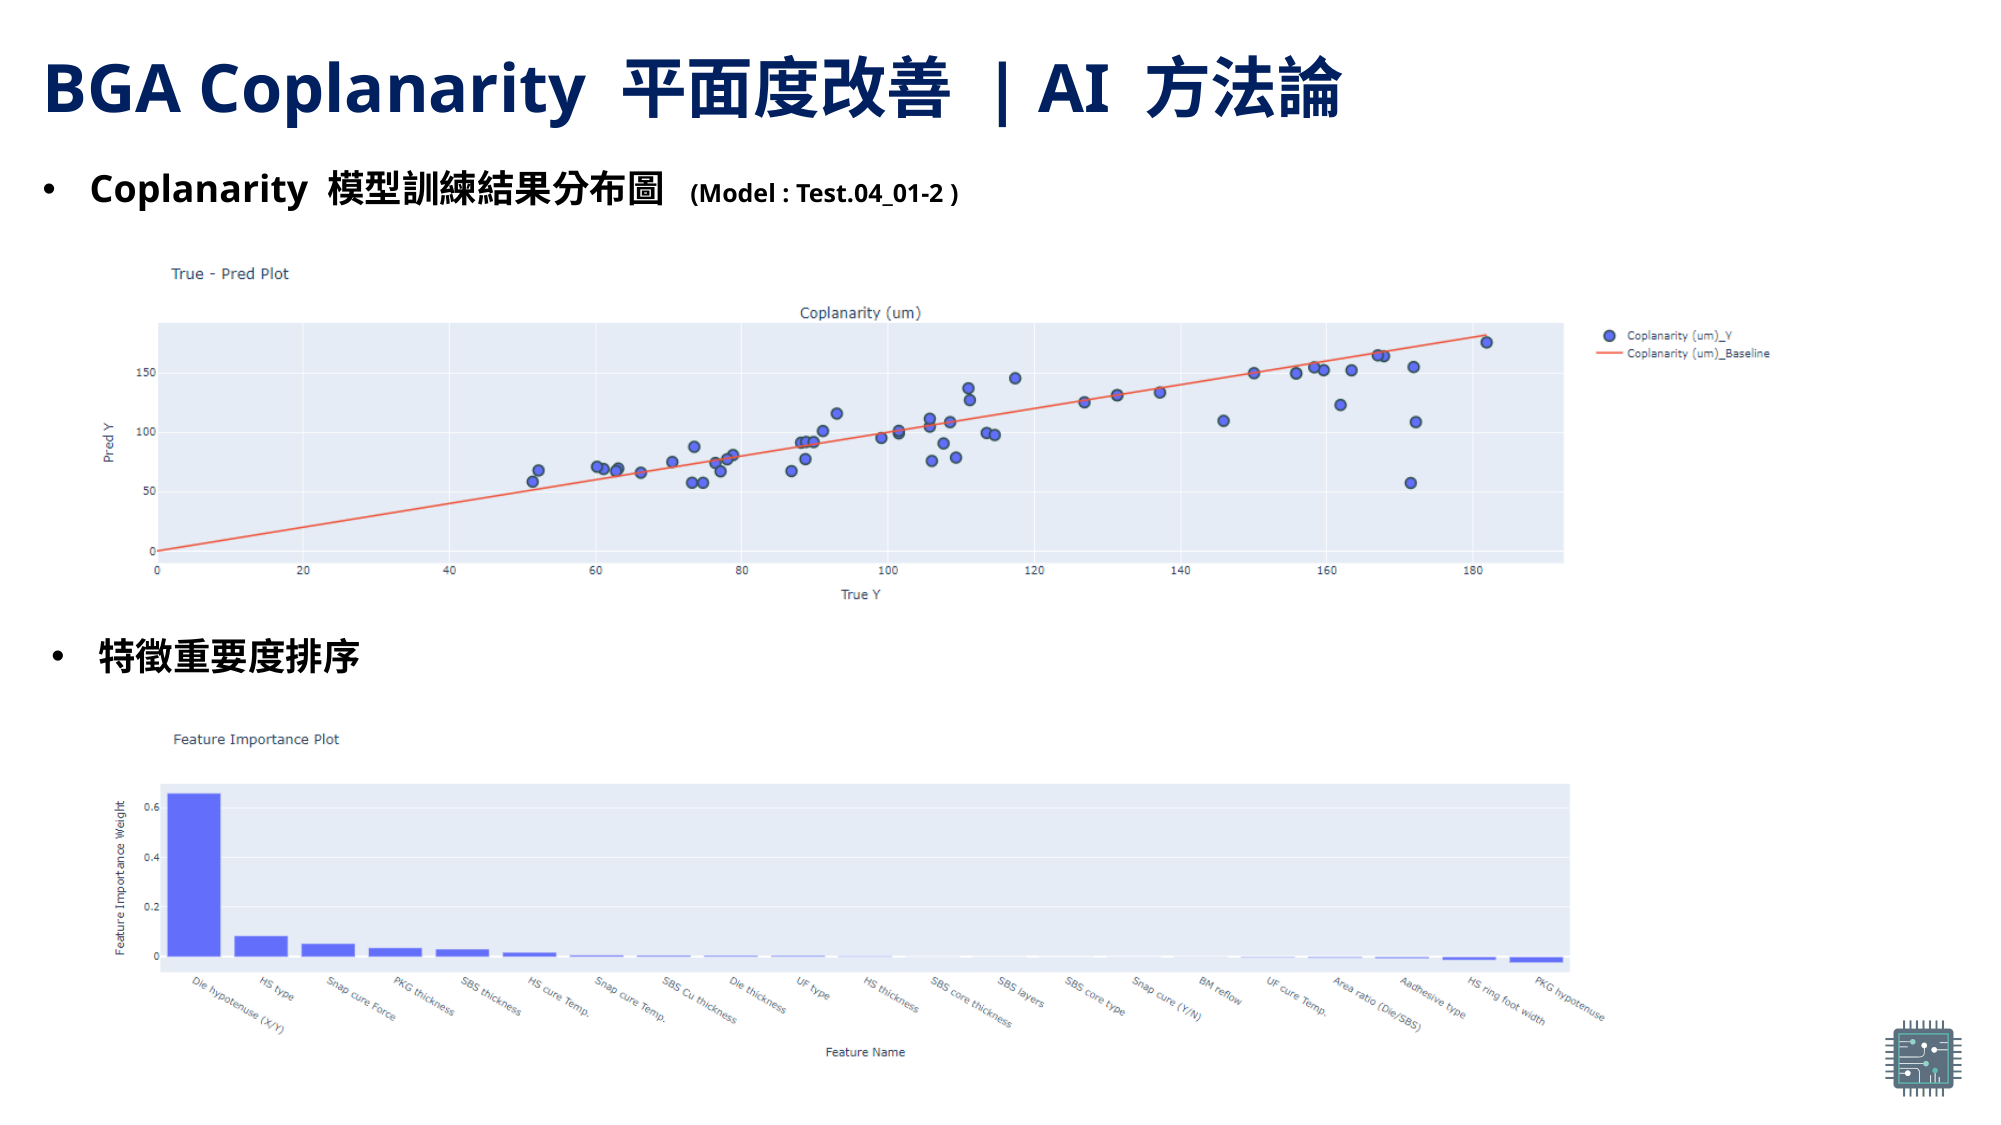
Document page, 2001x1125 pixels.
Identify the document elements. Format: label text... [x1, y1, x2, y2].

picture [92, 720, 1810, 1093]
picture [1847, 982, 2000, 1125]
text_box 特徵重要度排序 [36, 603, 376, 686]
picture [79, 253, 1775, 604]
text_box BGA Coplanarity 平面度改善 | AI 方法論 [27, 0, 1527, 134]
text_box Coplanarity 模型訓練結果分布圖 (Model : Test.04_01-2 ) [27, 135, 974, 218]
